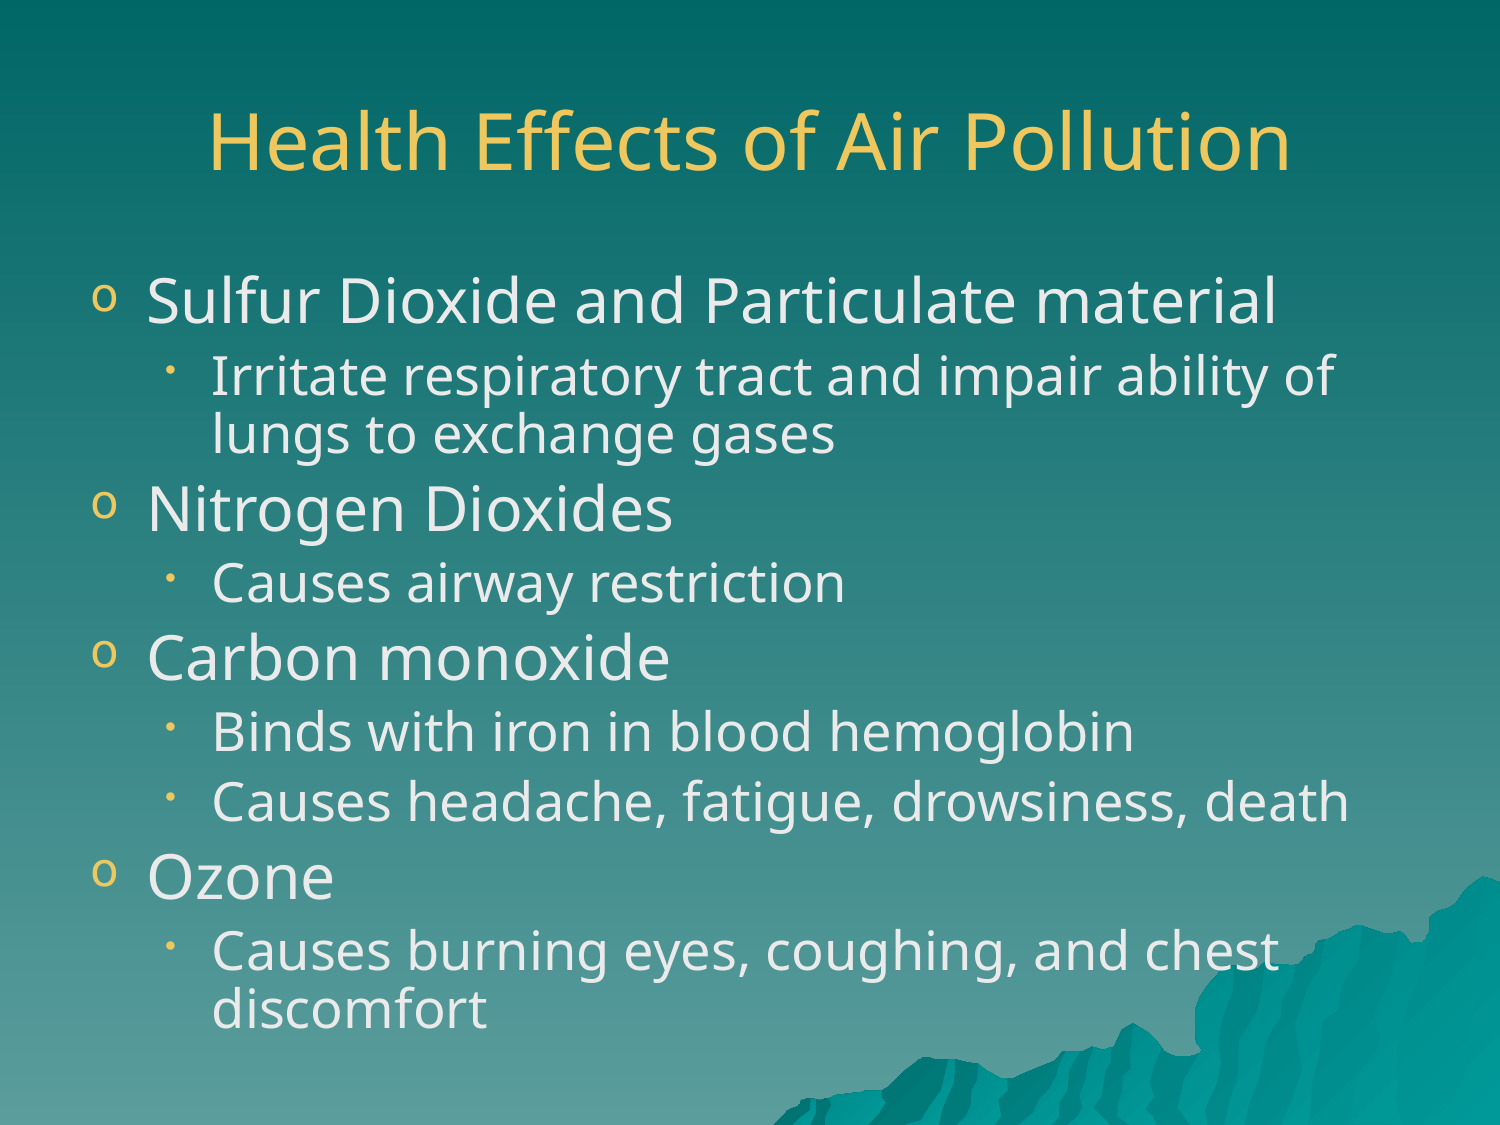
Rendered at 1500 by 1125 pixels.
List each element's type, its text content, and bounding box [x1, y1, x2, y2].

list Sulfur Dioxide and Particulate material Irritate respiratory tract and impair ability of lungs to exchange gases Nitrogen Dioxides Causes airway restriction Carbon monoxide Binds with iron in blood hemoglobin Causes headache, fatigue, drowsiness, death Ozone Causes burning eyes, coughing, and chest discomfort [74, 262, 1426, 1101]
title Health Effects of Air Pollution [74, 45, 1426, 233]
